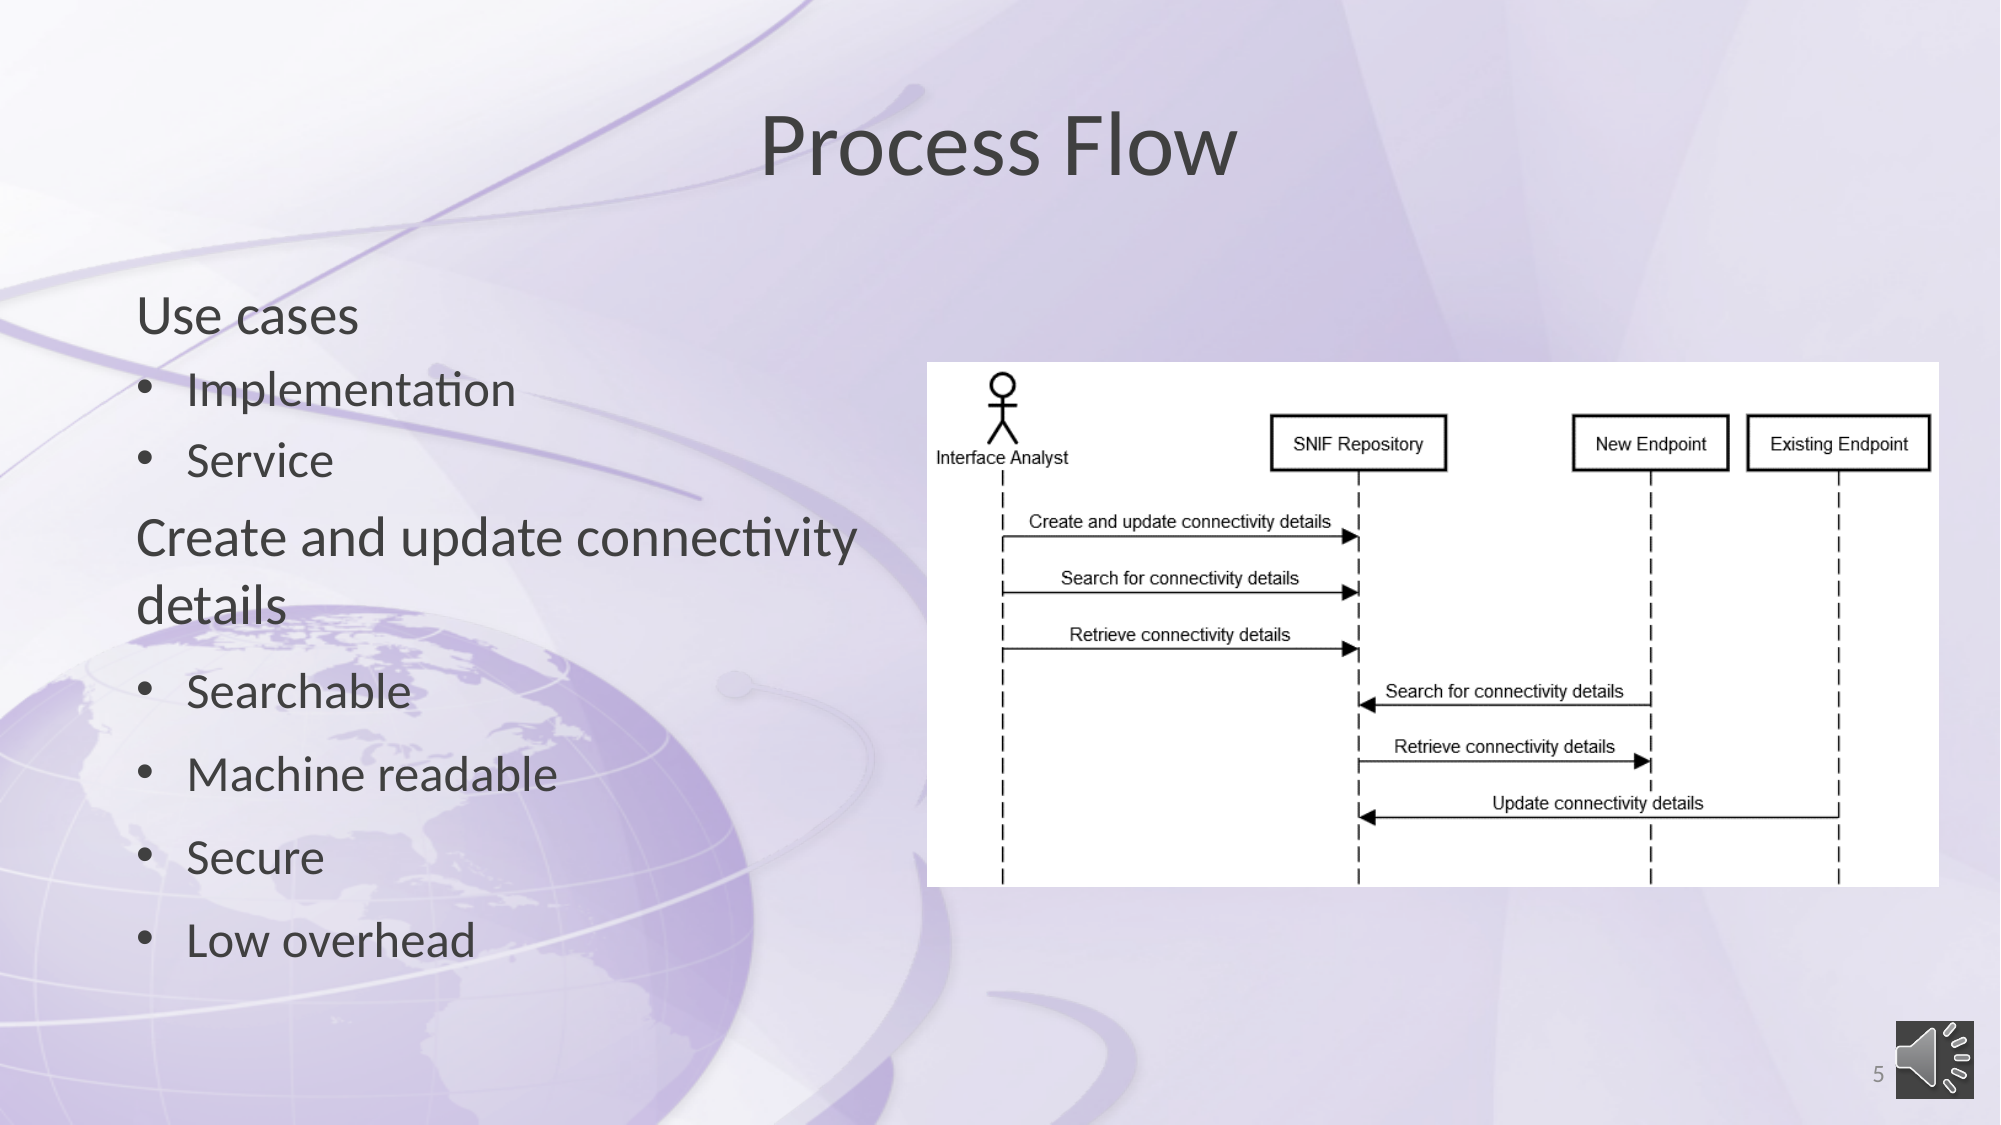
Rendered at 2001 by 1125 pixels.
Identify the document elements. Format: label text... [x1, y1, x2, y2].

title Process Flow [99, 45, 1900, 233]
list Use cases Implementation Service Create and update connectivity details Searchable Machine readable Secure Low overhead [121, 270, 915, 979]
slide_number 5 [1433, 1042, 1889, 1103]
picture [0, 0, 2000, 1125]
